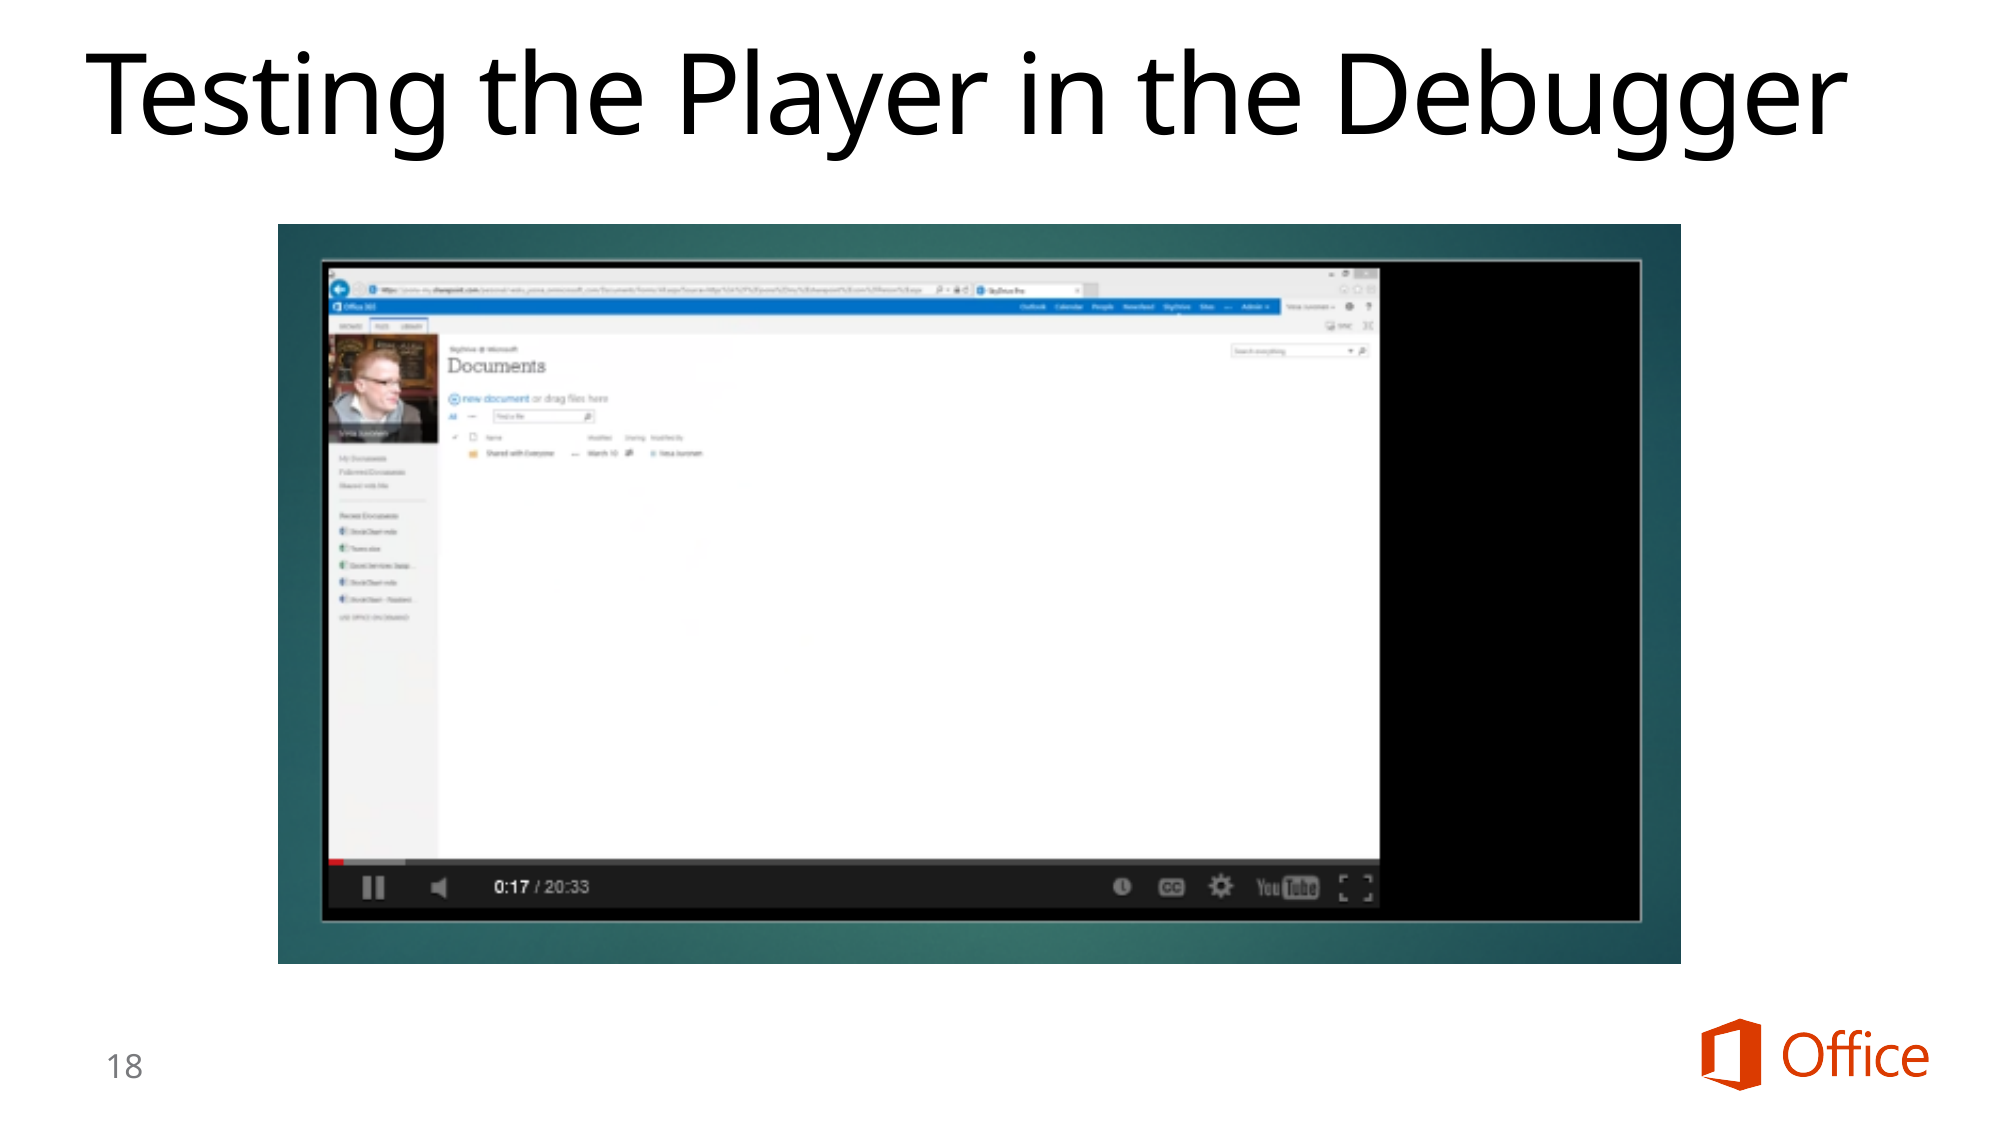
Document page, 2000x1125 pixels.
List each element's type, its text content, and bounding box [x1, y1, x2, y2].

picture [1670, 987, 1960, 1122]
title Testing the Player in the Debugger [85, 37, 1914, 161]
picture [277, 223, 1681, 964]
slide_number 18 [85, 1049, 178, 1086]
